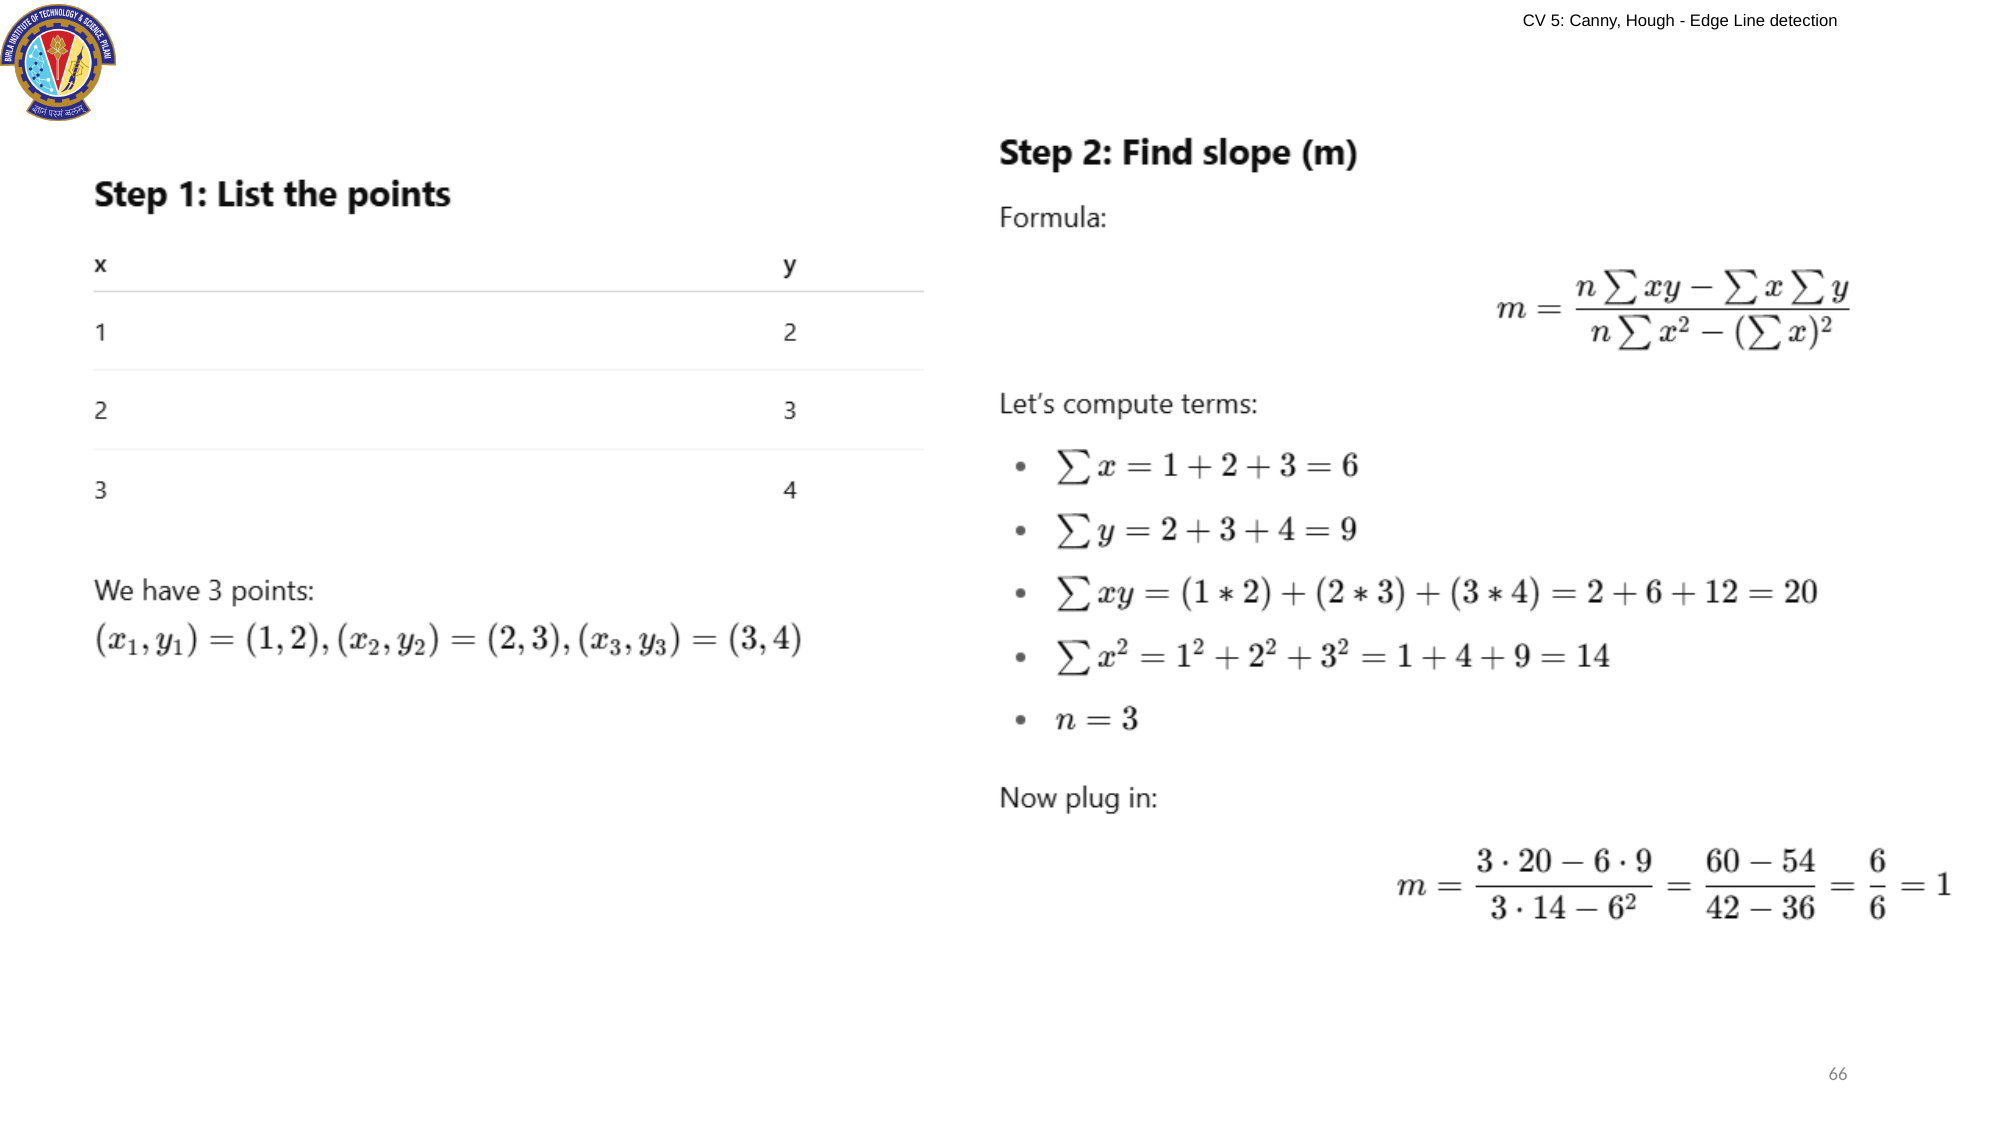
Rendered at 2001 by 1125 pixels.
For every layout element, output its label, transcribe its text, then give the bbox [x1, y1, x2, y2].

slide_number 66 [1412, 1042, 1863, 1103]
picture [57, 154, 925, 703]
picture [0, 4, 116, 121]
picture [963, 121, 2000, 926]
